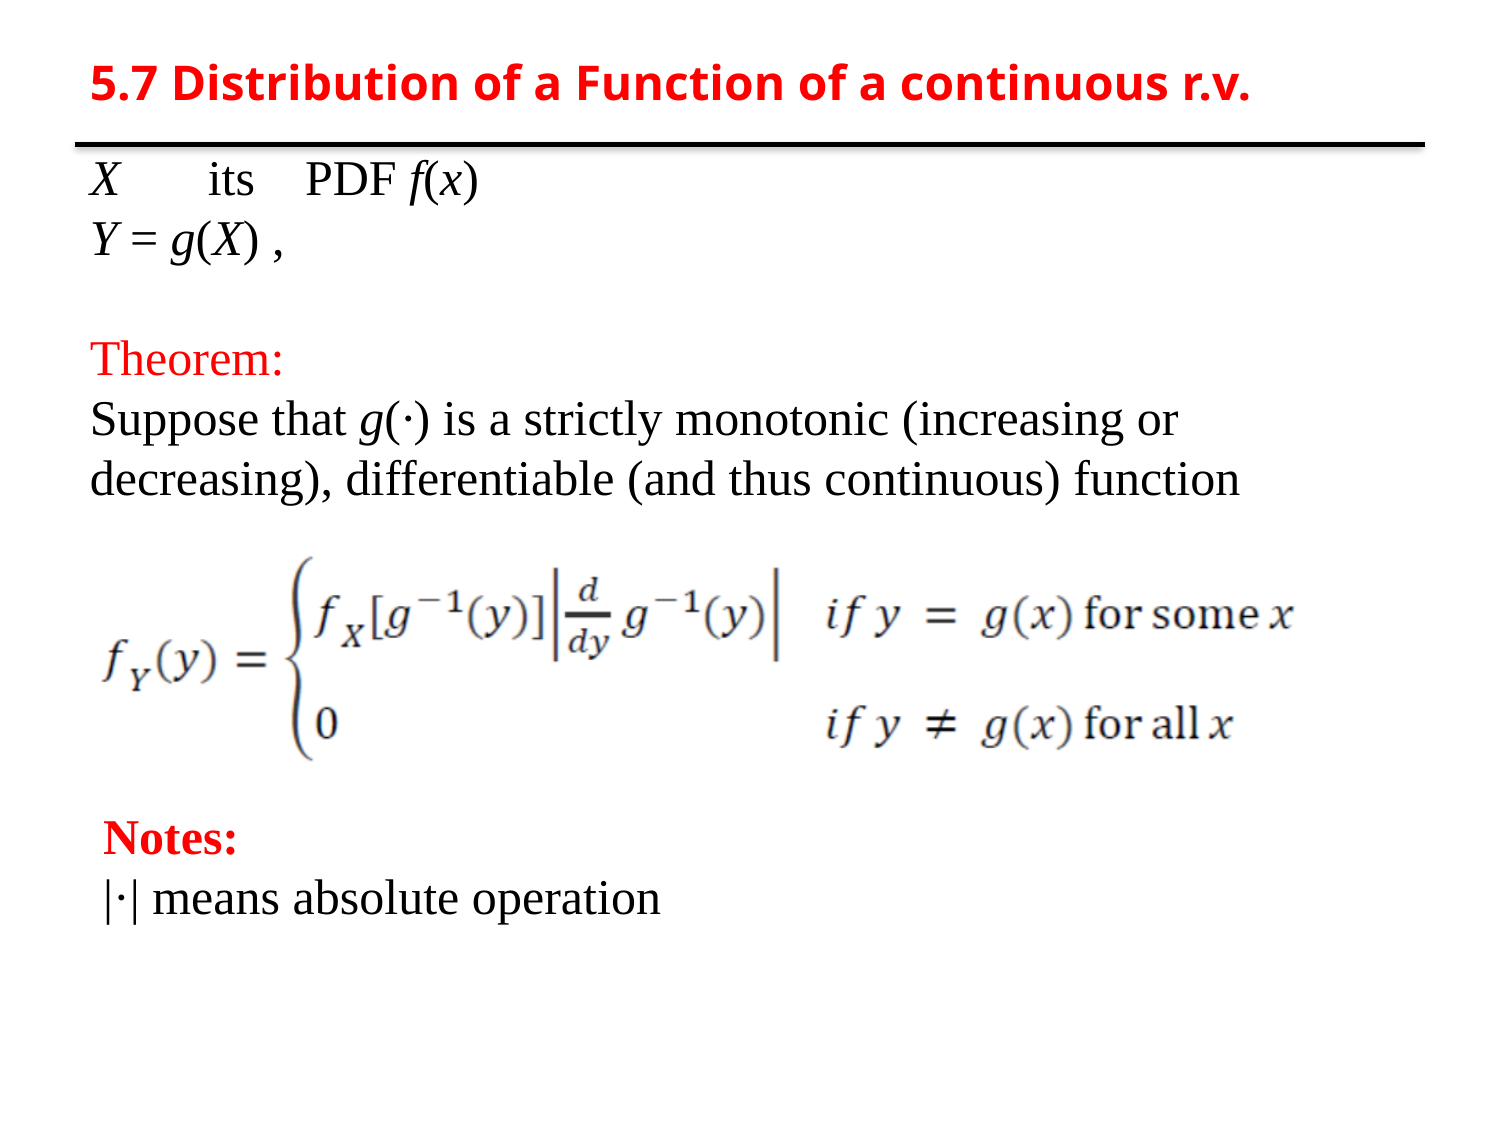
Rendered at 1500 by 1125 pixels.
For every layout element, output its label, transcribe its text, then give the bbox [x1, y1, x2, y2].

title 5.7 Distribution of a Function of a continuous r.v. [75, 45, 1425, 138]
text_box Notes: |·| means absolute operation [88, 797, 1361, 932]
text_box X its PDF f(x) Y = g(X) , Theorem: Suppose that g(·) is a strictly monotonic (increasing or decreasing), differentiable (and thus continuous) function [74, 138, 1444, 513]
picture [100, 550, 1300, 765]
